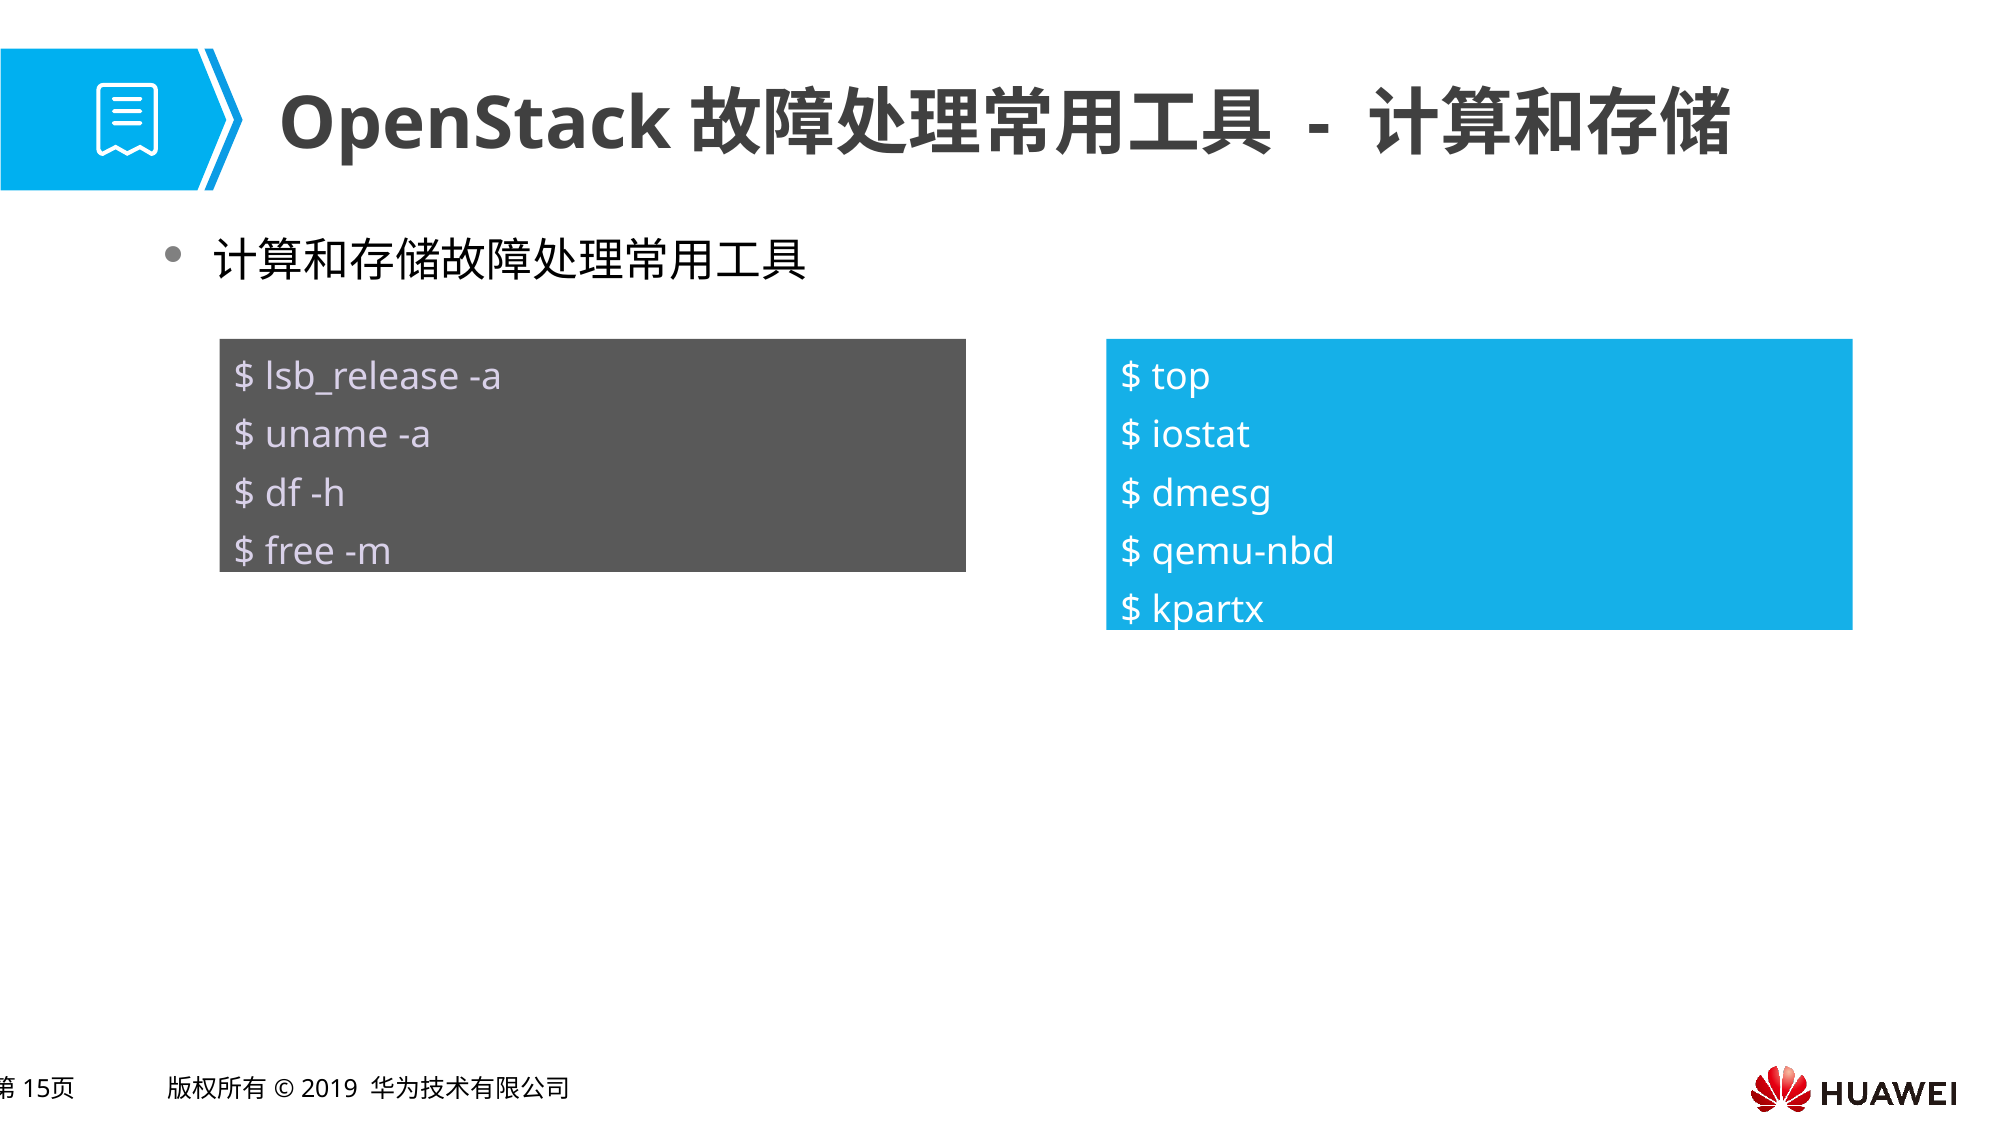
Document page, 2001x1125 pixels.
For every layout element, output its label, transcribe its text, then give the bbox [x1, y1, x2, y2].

picture [1751, 1066, 1956, 1112]
title OpenStack故障处理常用工具 - 计算和存储 [261, 67, 1875, 173]
text_box $ top $ iostat $ dmesg $ qemu-nbd $ kpartx [1106, 338, 1853, 630]
text_box $ lsb_release -a $ uname -a $ df -h $ free -m [219, 338, 966, 572]
list 计算和存储故障处理常用工具 [149, 202, 1883, 971]
